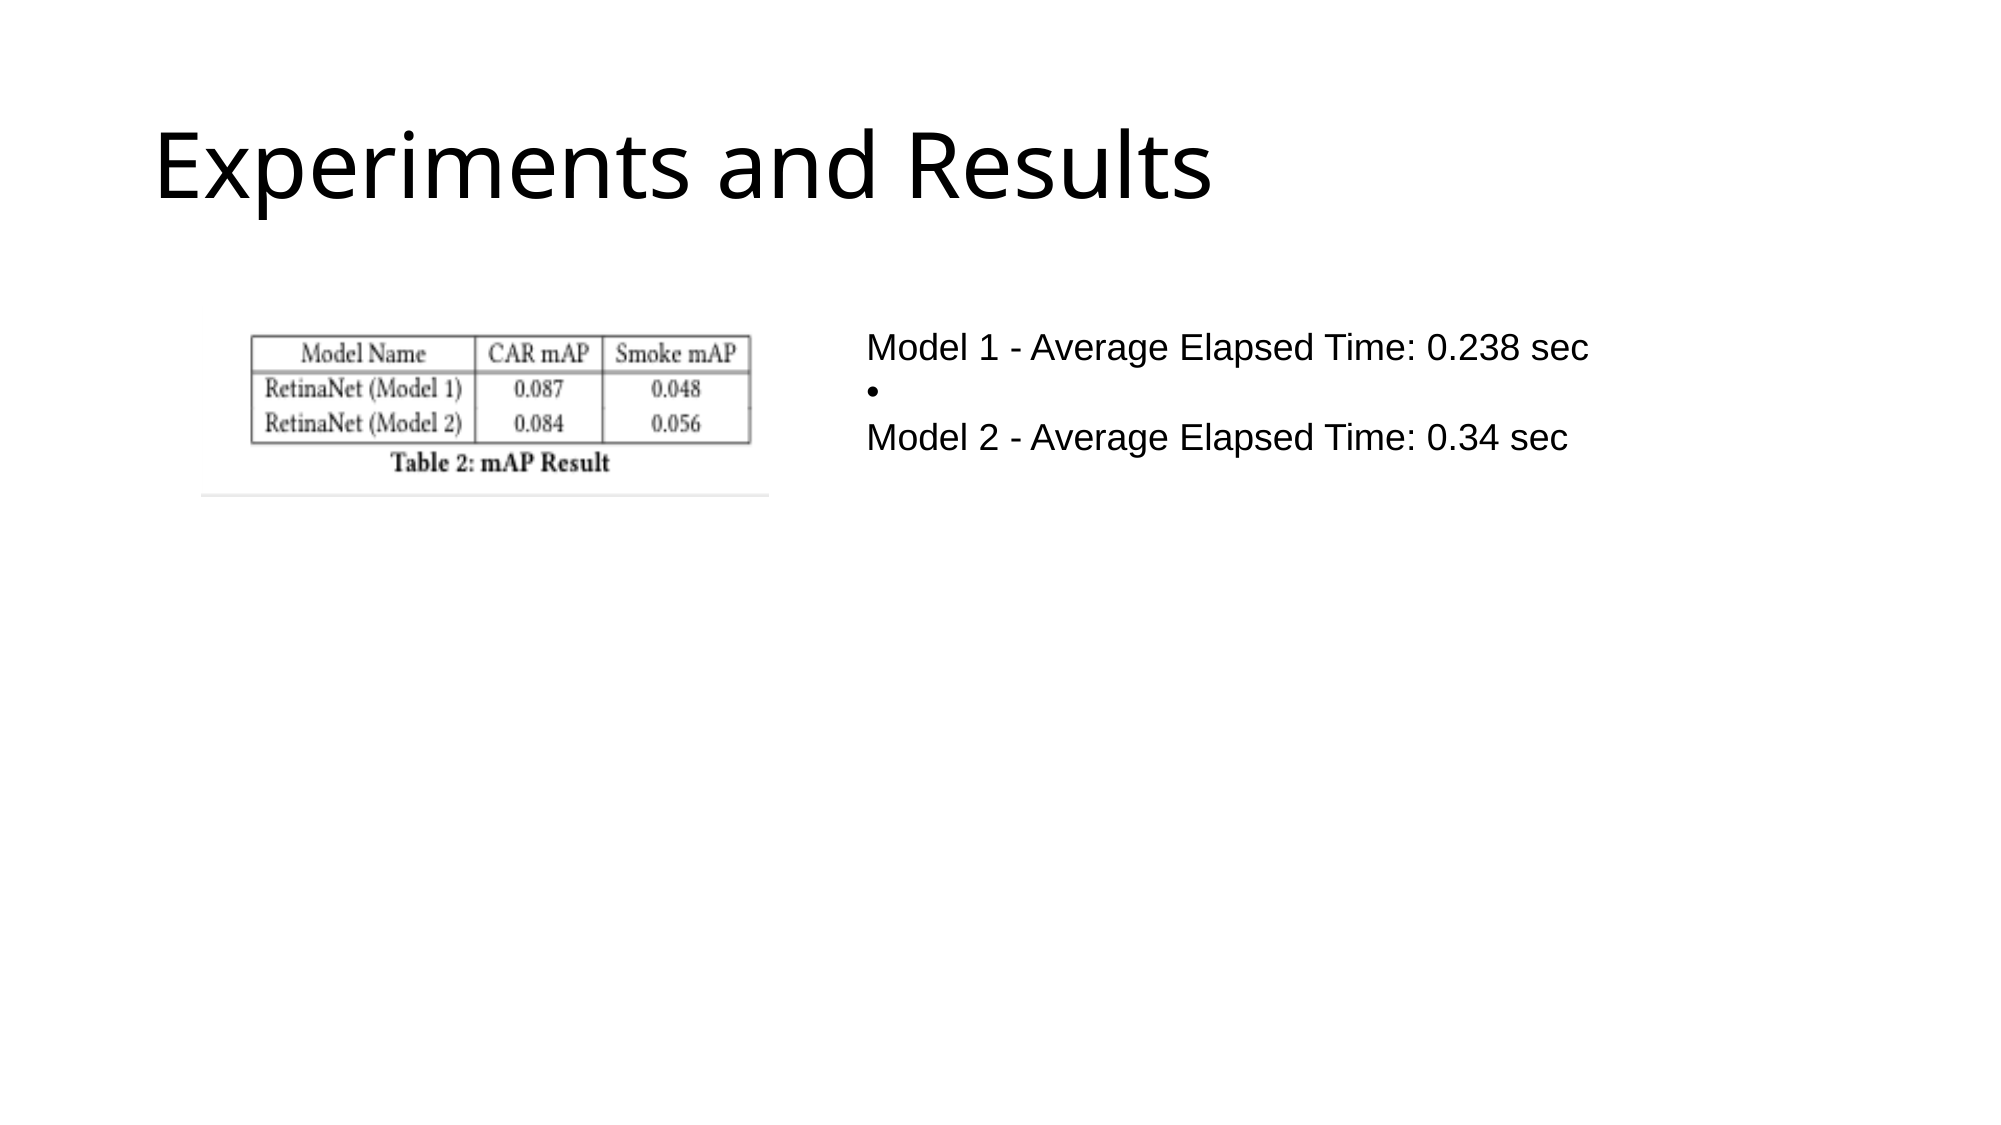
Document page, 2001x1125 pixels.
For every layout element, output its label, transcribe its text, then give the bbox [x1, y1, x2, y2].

title Experiments and Results [137, 59, 1863, 278]
text_box Model 1 - Average Elapsed Time: 0.238 sec • Model 2 - Average Elapsed Time: 0.34 sec [851, 315, 1852, 465]
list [201, 306, 769, 497]
